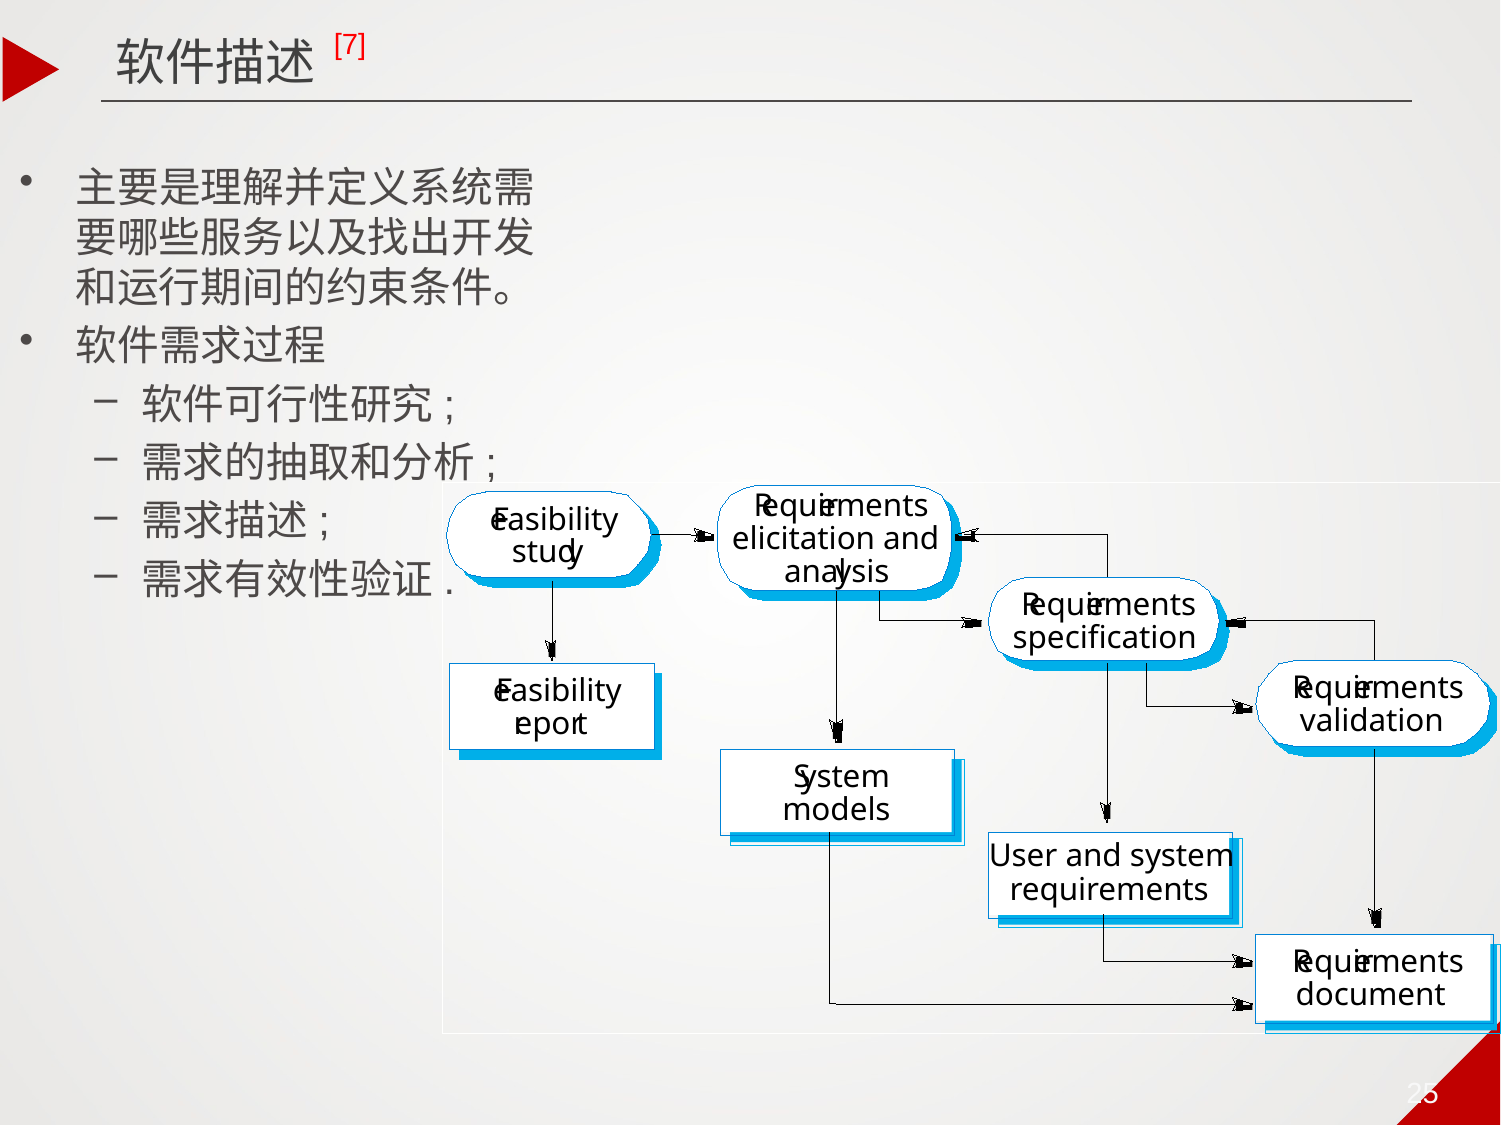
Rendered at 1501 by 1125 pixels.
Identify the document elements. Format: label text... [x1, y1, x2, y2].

picture [1426, 1085, 1435, 1091]
text_box [2, 36, 60, 102]
list 主要是理解并定义系统需要哪些服务以及找出开发和运行期间的约束条件。 软件需求过程 软件可行性研究; 需求的抽取和分析; 需求描述; 需求有效性验证. [4, 153, 578, 1052]
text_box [442, 481, 1501, 1034]
title 软件描述 [7] [100, 19, 1394, 97]
picture [0, 0, 1501, 1125]
